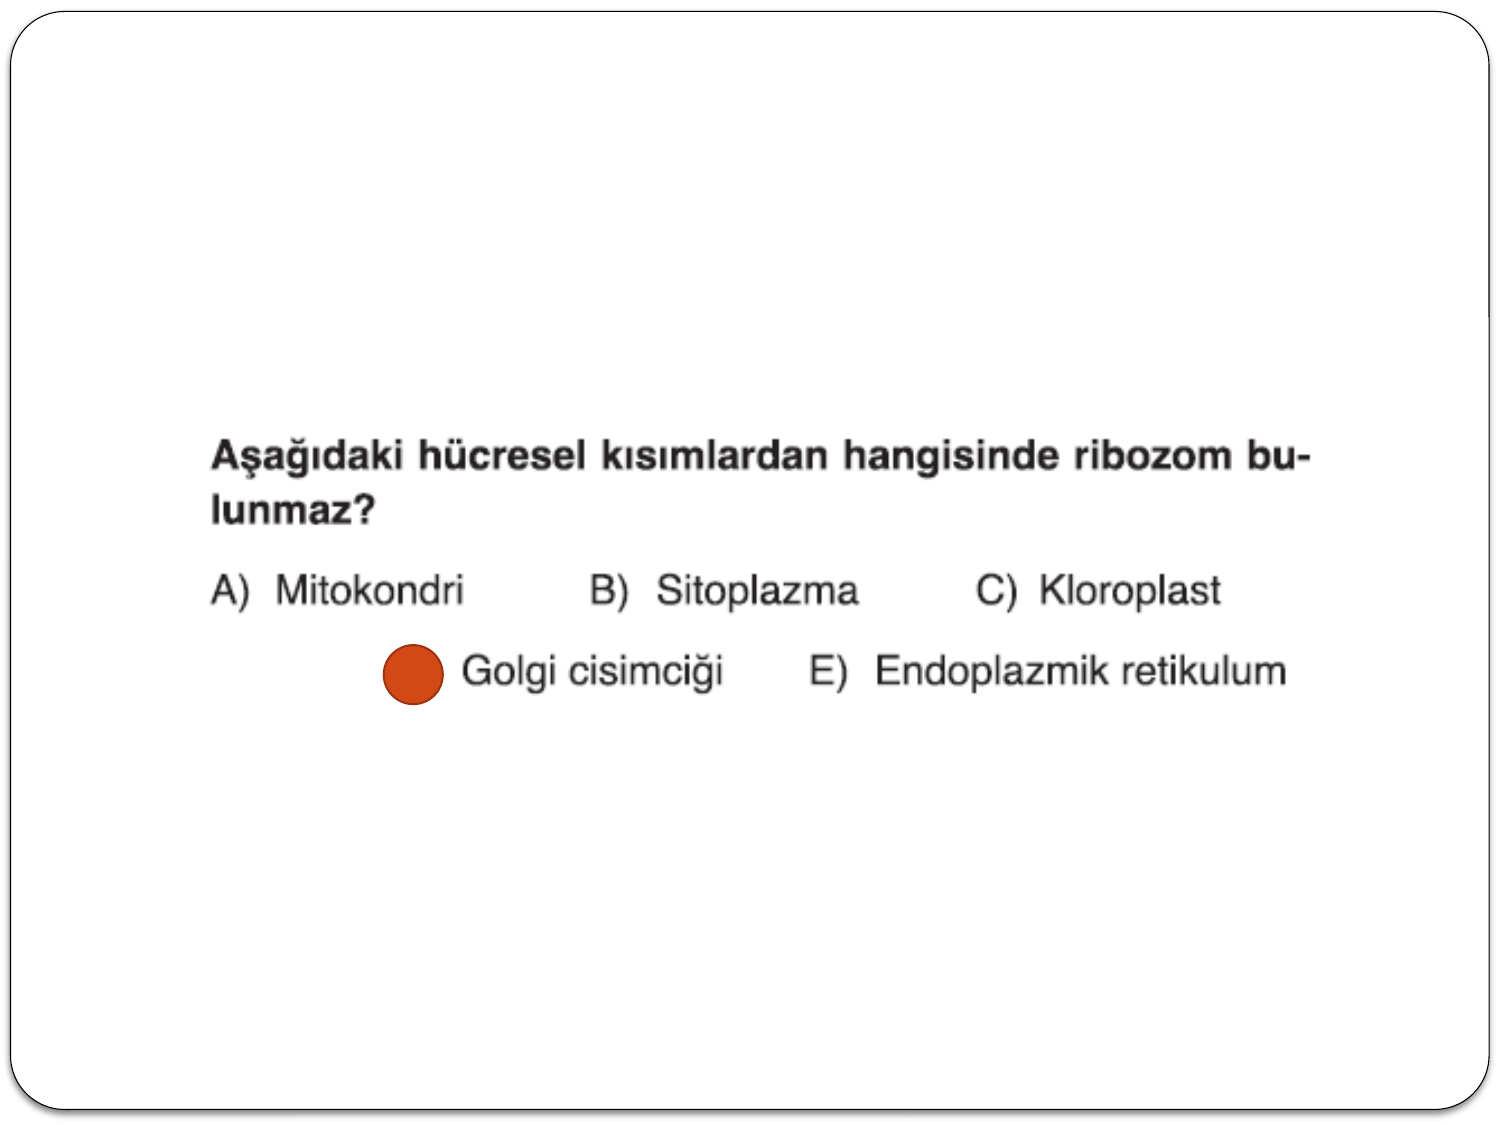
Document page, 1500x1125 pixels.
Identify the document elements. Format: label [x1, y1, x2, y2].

list [185, 406, 1353, 723]
